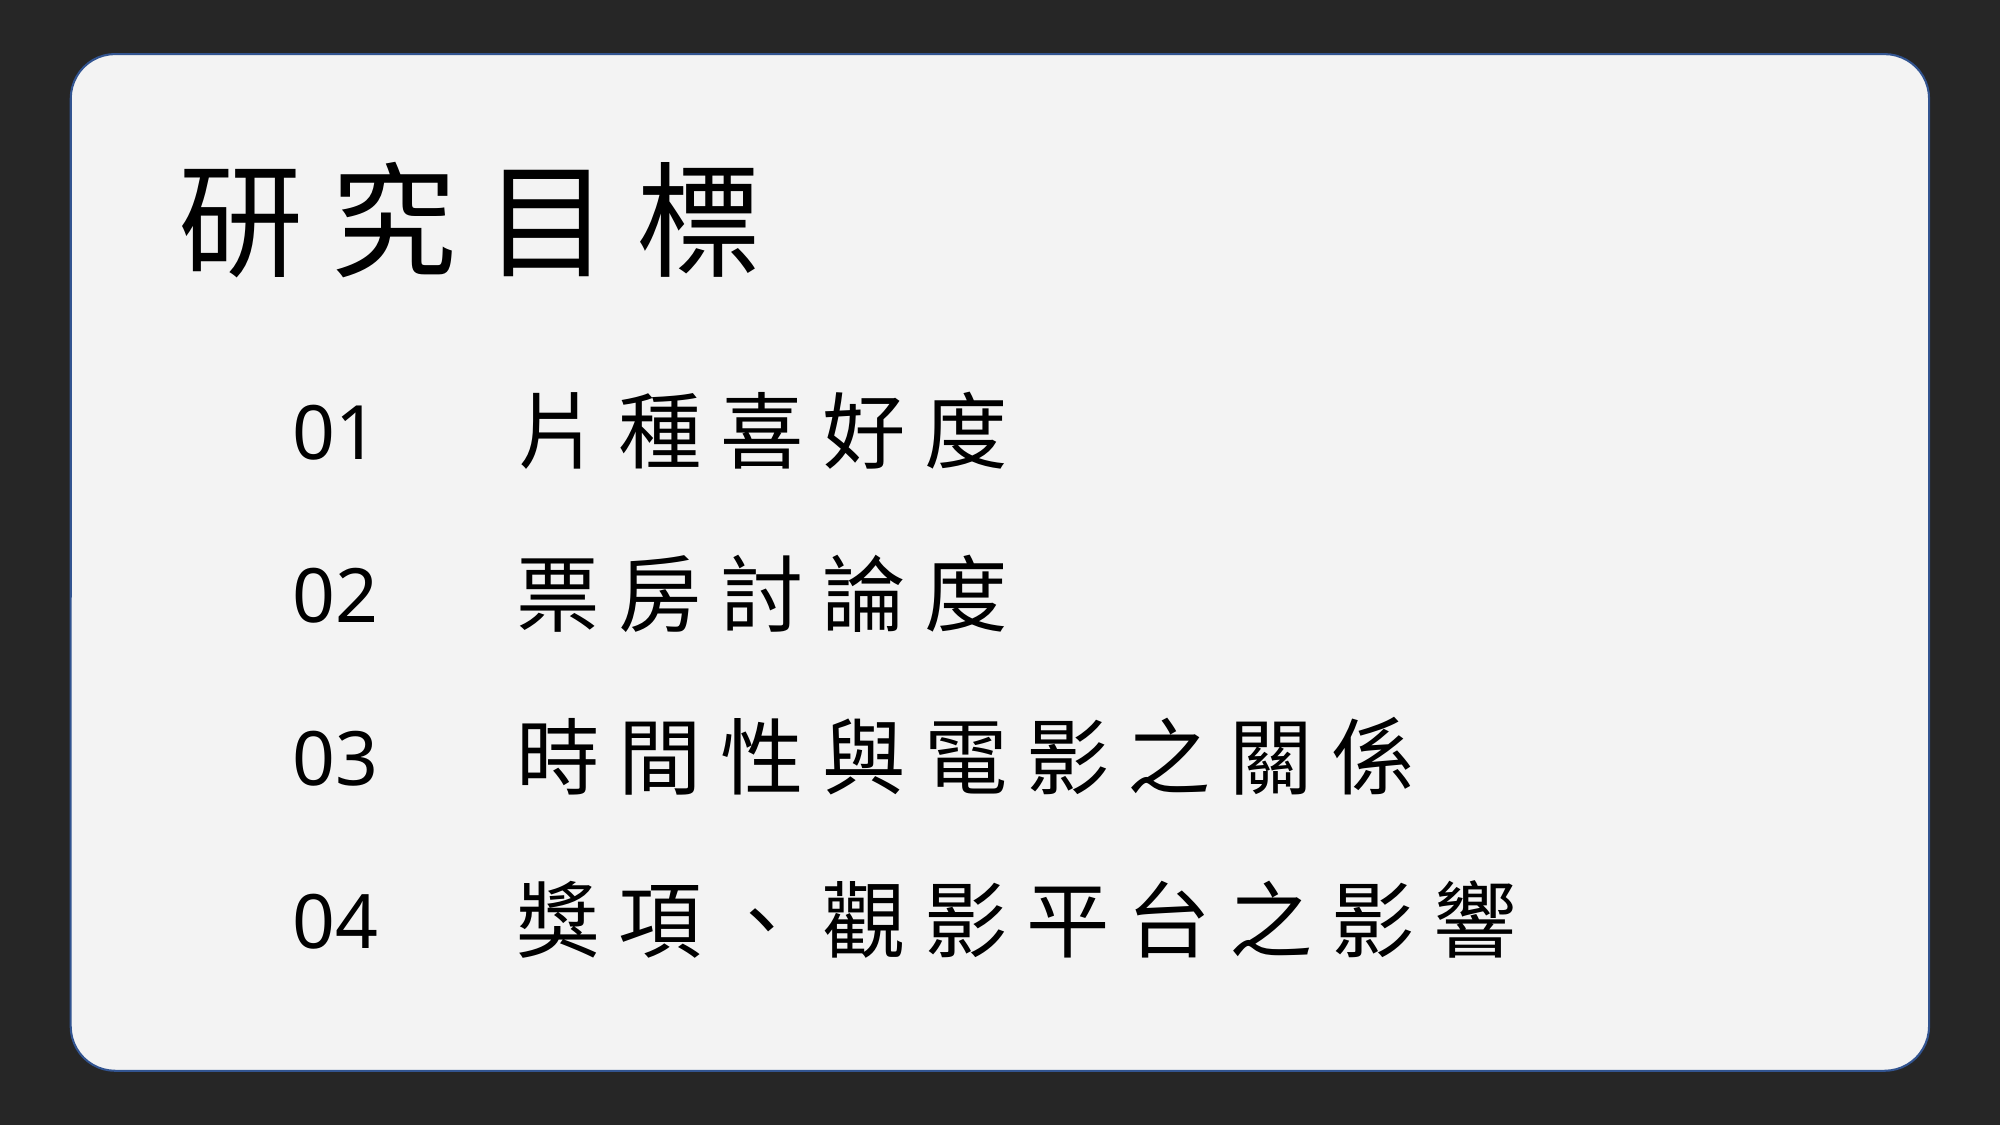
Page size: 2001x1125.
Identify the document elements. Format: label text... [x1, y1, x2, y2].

text_box [69, 53, 1931, 1072]
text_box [278, 534, 1462, 651]
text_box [278, 697, 1462, 814]
text_box 研 究 目 標 [163, 134, 777, 300]
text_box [278, 860, 1588, 978]
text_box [278, 371, 1462, 488]
